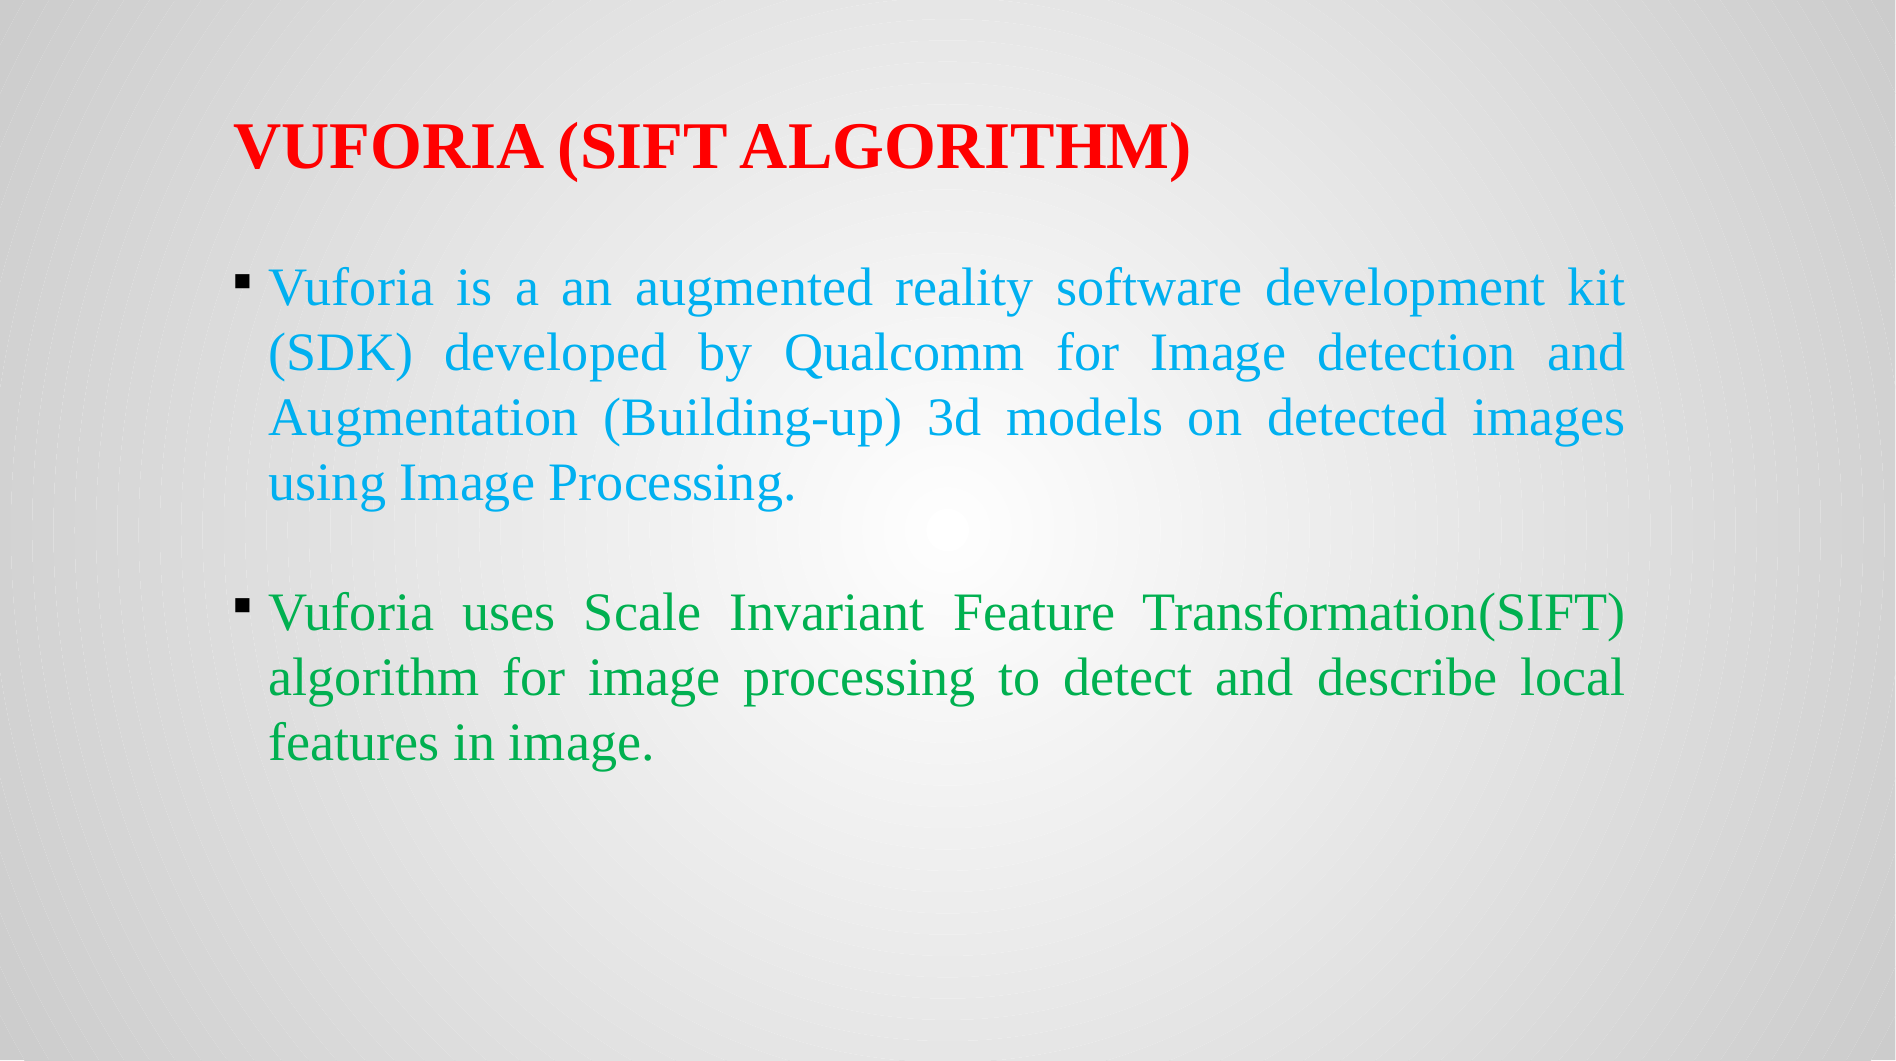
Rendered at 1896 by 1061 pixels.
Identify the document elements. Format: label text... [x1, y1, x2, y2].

text_box VUFORIA (SIFT ALGORITHM) Vuforia is a an augmented reality software development kit (SDK) developed by Qualcomm for Image detection and Augmentation (Building-up) 3d models on detected images using Image Processing. Vuforia uses Scale Invariant Feature Transformation(SIFT) algorithm for image processing to detect and describe local features in image. [218, 94, 1642, 921]
